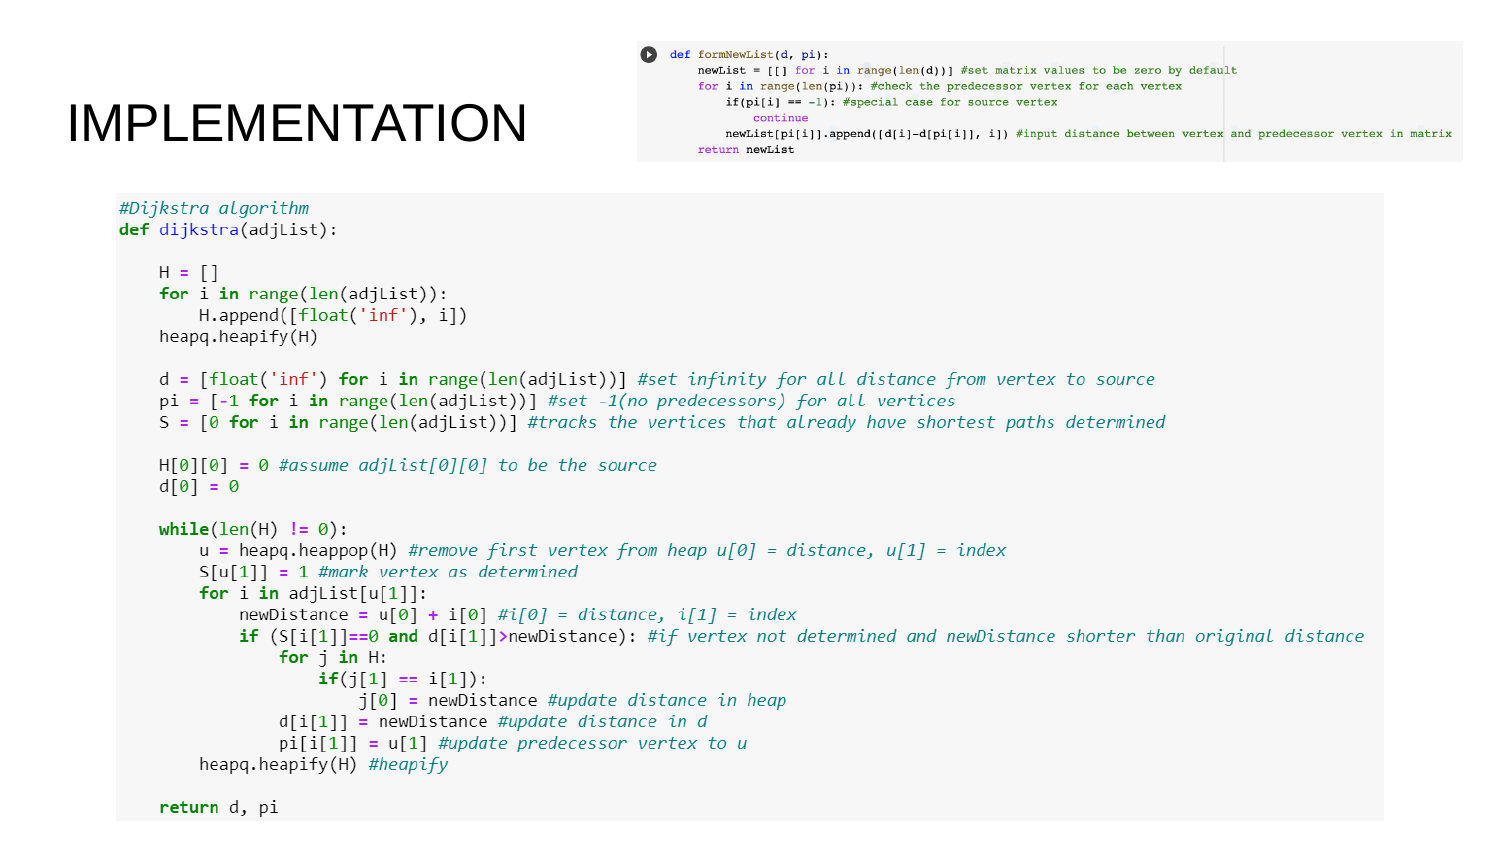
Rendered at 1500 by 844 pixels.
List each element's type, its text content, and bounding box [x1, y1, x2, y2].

title IMPLEMENTATION [51, 72, 632, 167]
picture [116, 193, 1384, 821]
picture [636, 41, 1463, 162]
